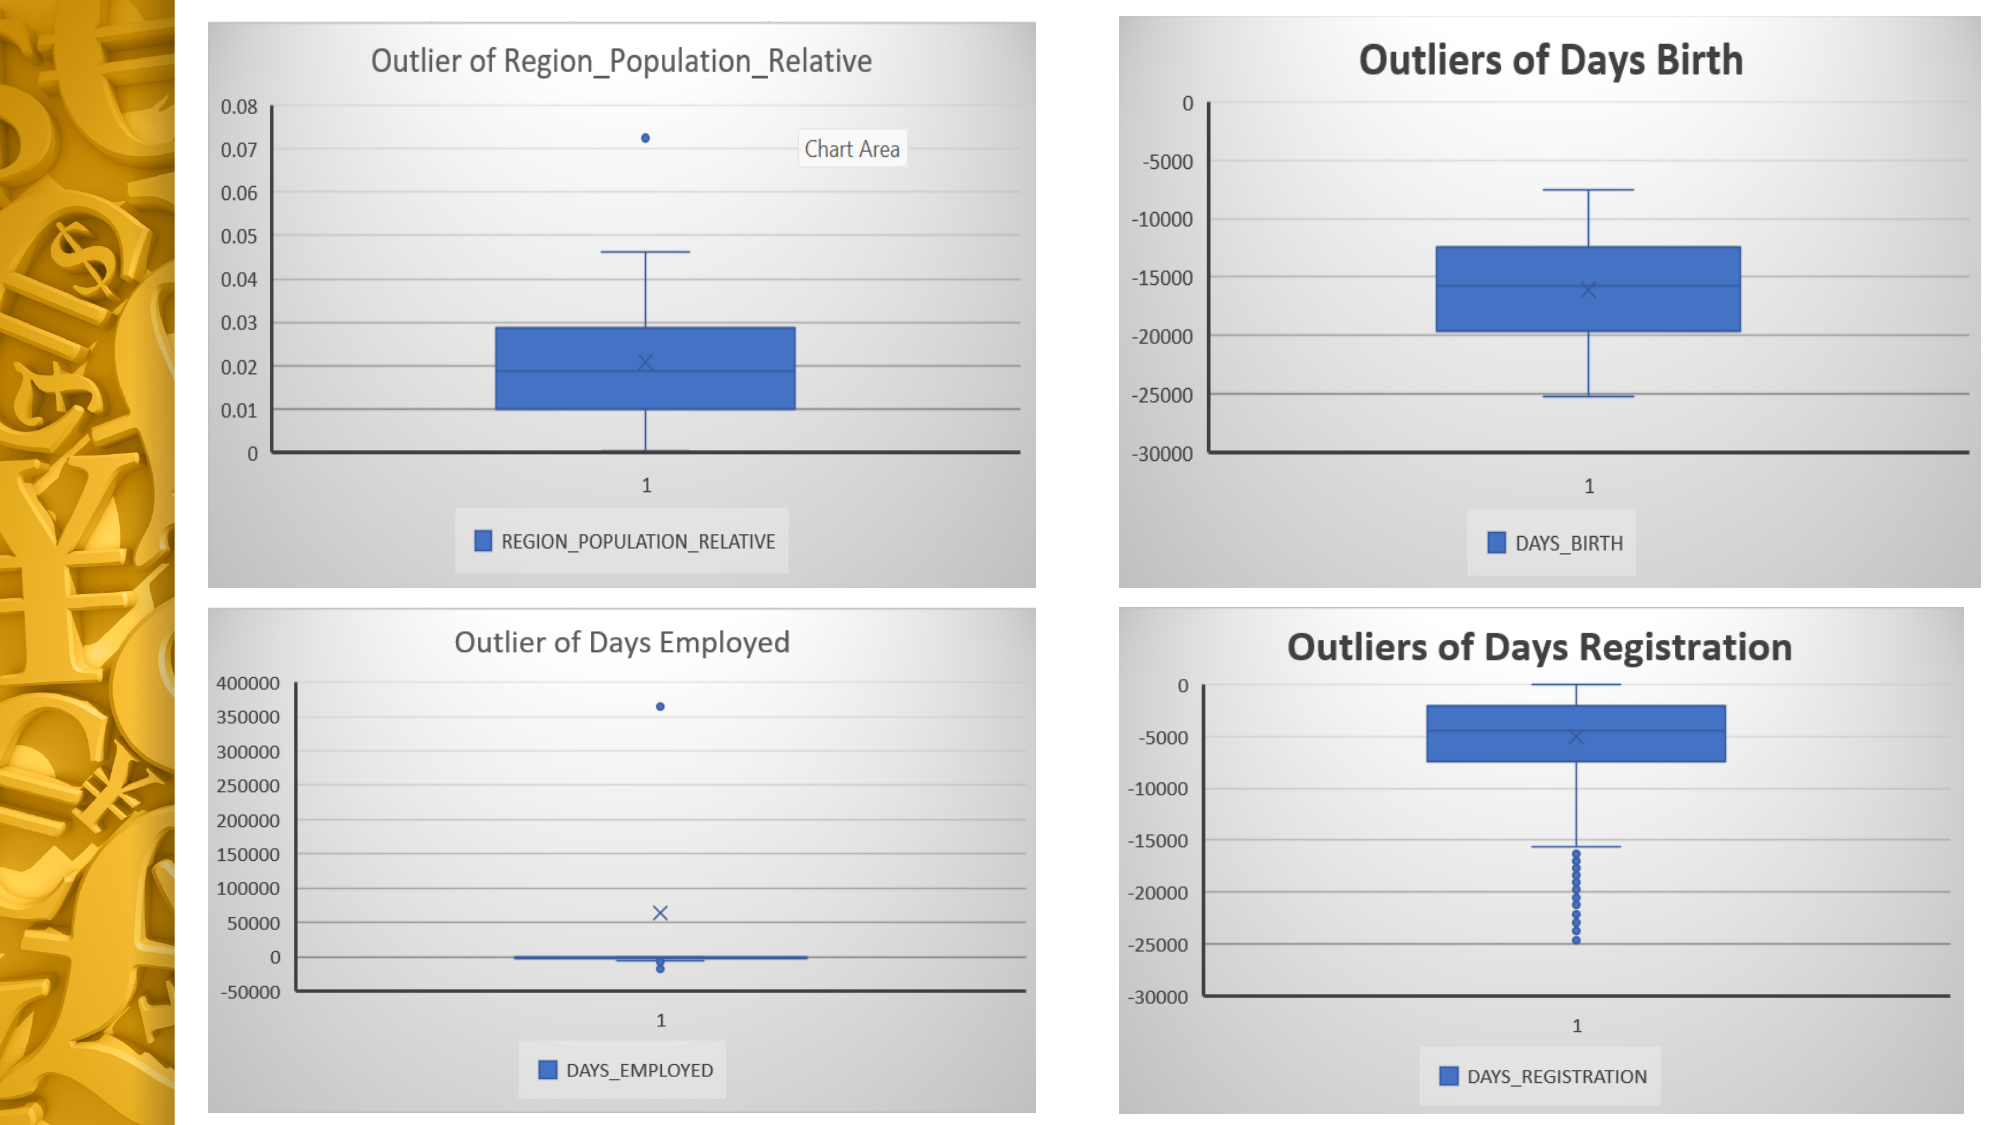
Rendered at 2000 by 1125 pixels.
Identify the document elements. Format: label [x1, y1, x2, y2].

picture [1119, 607, 1964, 1114]
picture [208, 607, 1036, 1113]
picture [0, 0, 175, 1125]
picture [208, 21, 1036, 588]
picture [1119, 16, 1981, 588]
